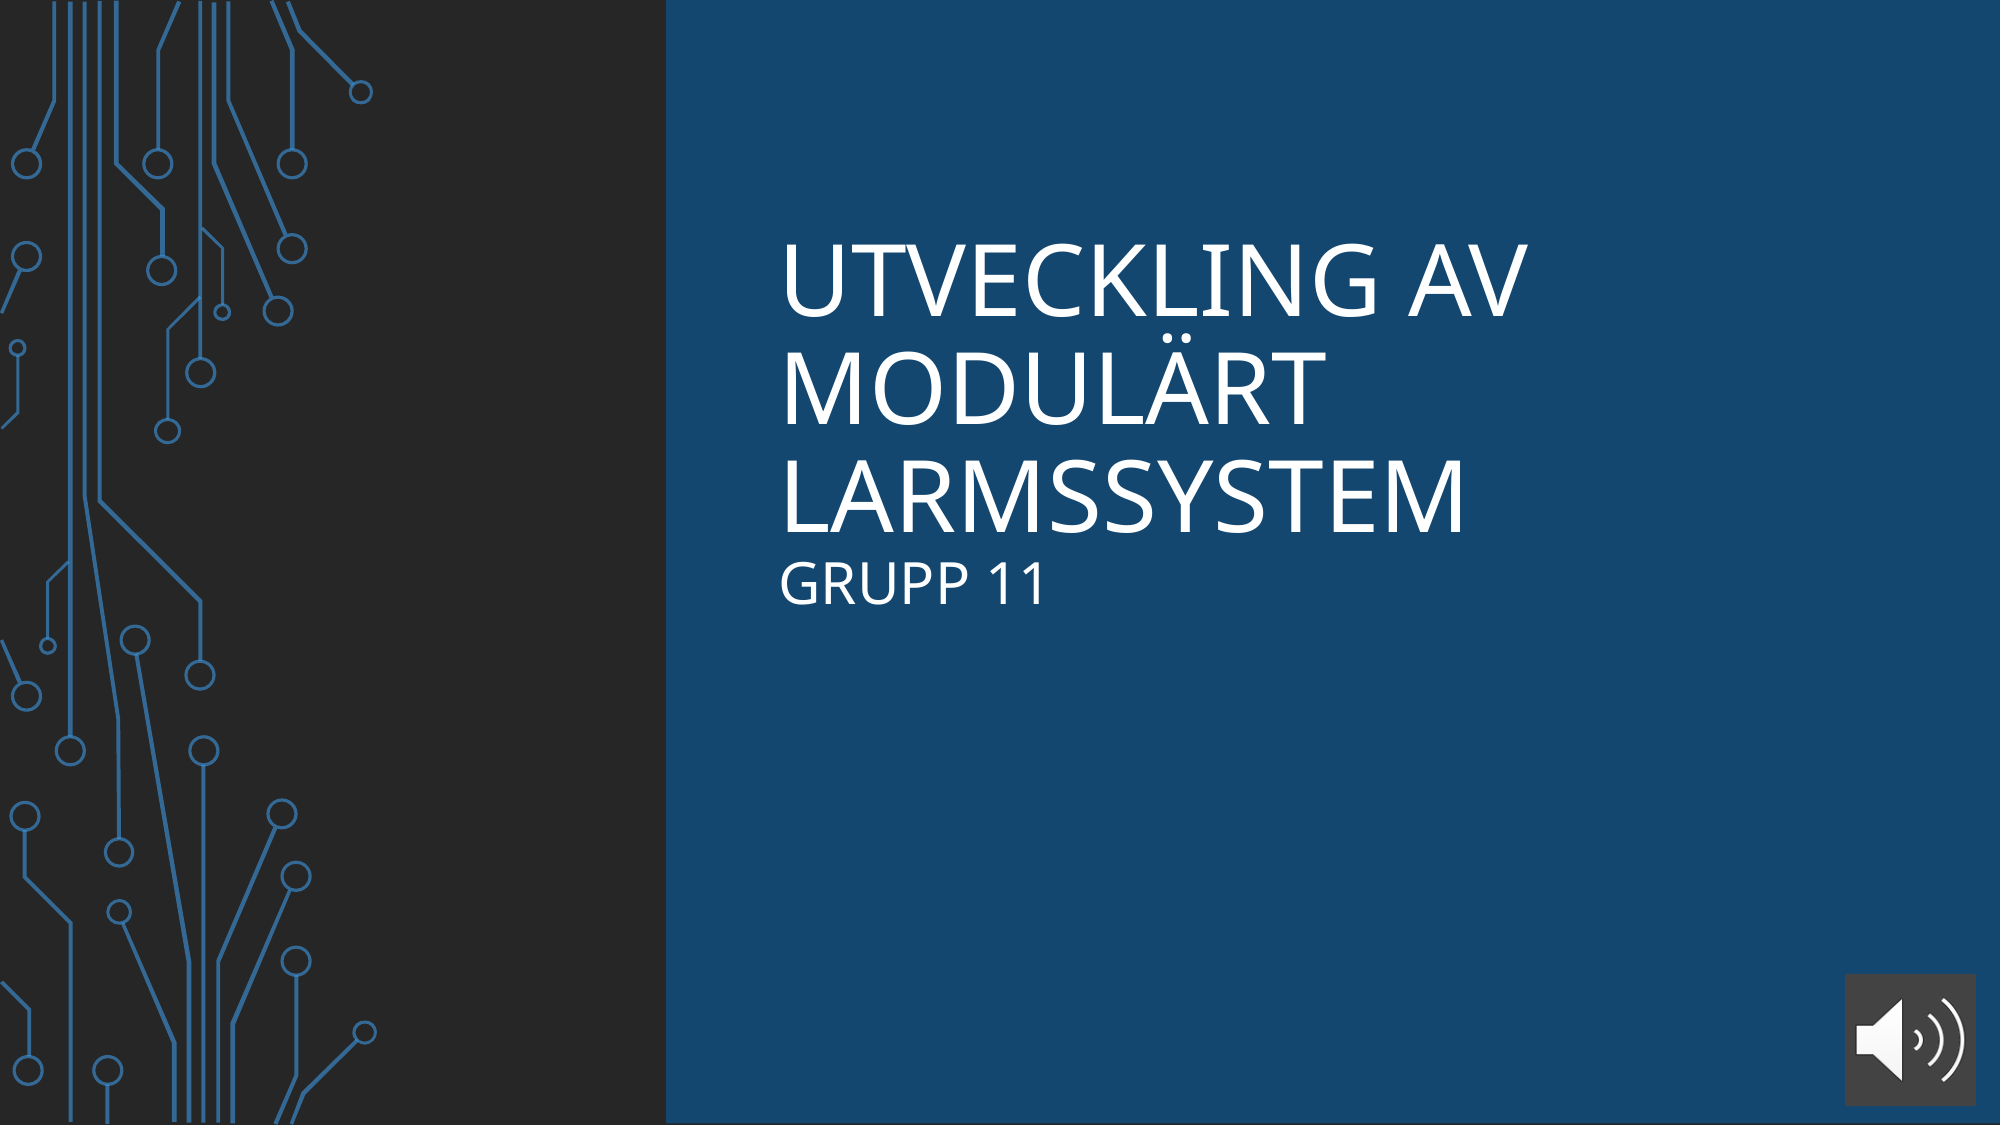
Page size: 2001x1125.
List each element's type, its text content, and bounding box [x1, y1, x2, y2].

text_box [379, 0, 2000, 1125]
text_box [0, 0, 379, 1125]
text_box [665, 0, 2000, 1124]
picture [1843, 973, 1978, 1108]
title Utveckling av modulärt larmssystem Grupp 11 [763, 158, 1954, 839]
